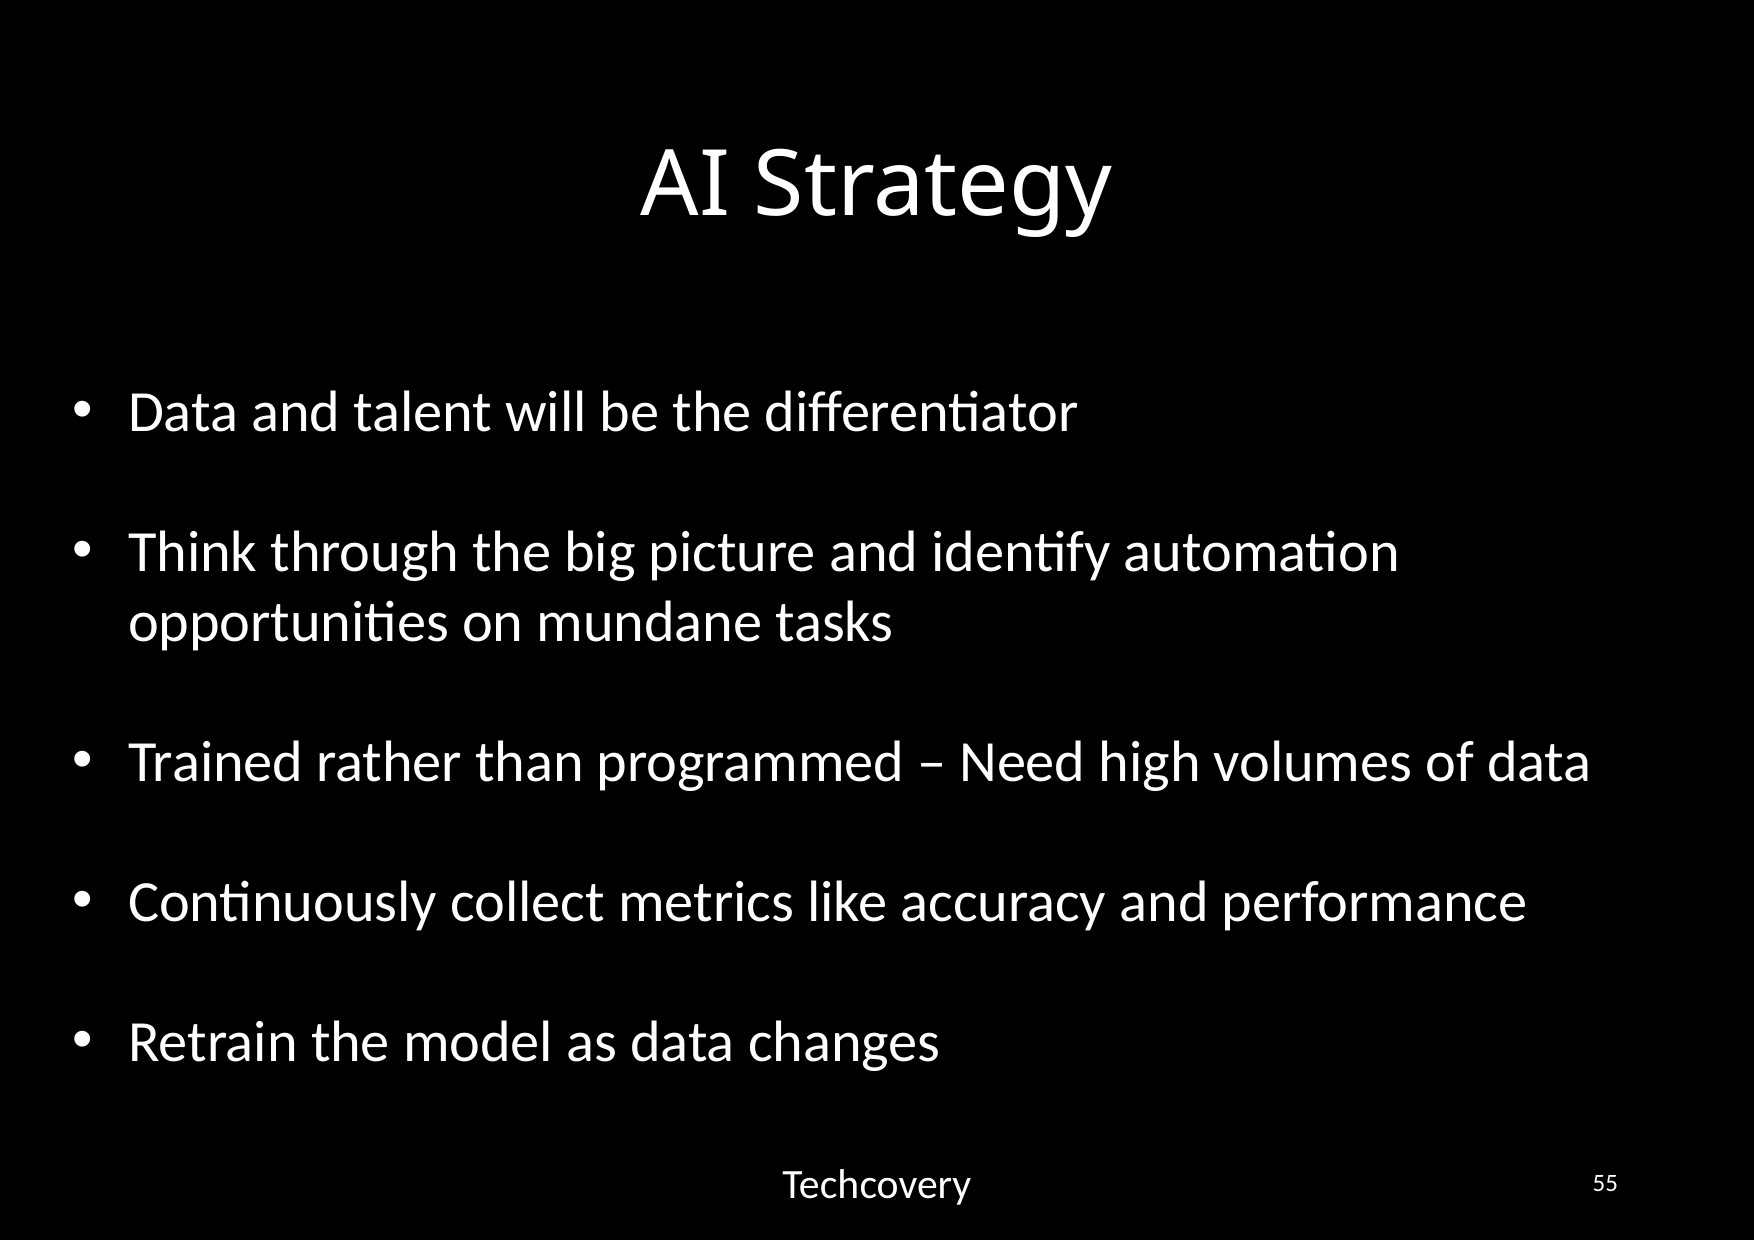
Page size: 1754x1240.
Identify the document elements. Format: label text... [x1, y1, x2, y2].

text_box Data and talent will be the differentiator Think through the big picture and identify automation opportunities on mundane tasks Trained rather than programmed – Need high volumes of data Continuously collect metrics like accuracy and performance Retrain the model as data changes [57, 365, 1697, 1081]
title AI Strategy [120, 66, 1634, 306]
footer Techcovery [580, 1148, 1173, 1215]
slide_number 55 [1238, 1148, 1634, 1215]
